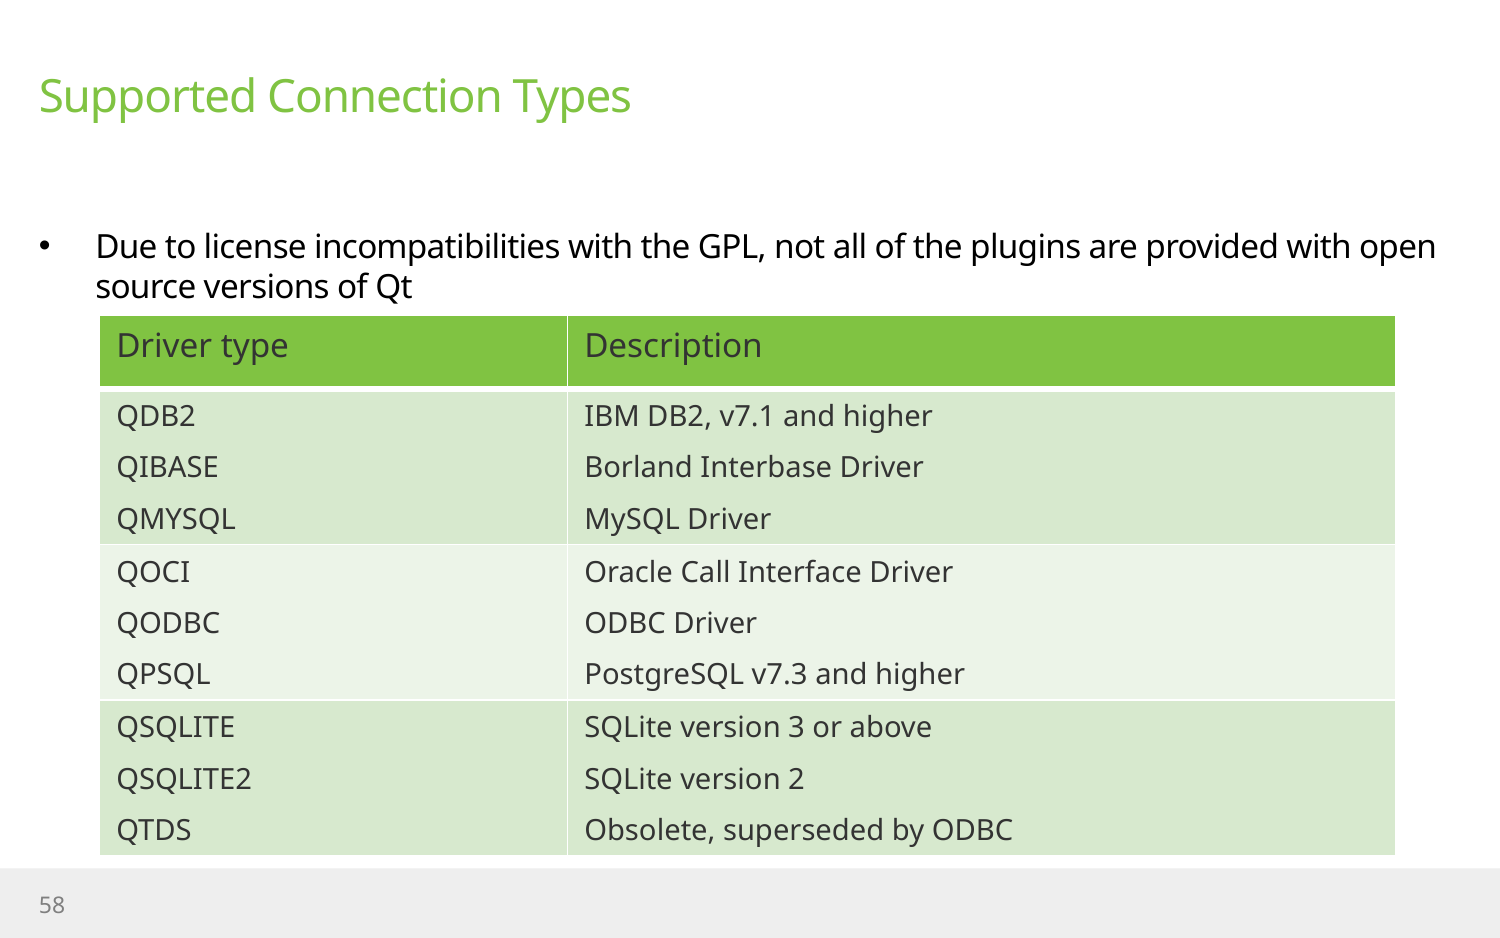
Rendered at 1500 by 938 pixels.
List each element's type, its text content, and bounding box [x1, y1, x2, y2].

table_cell QDB2 QIBASE QMYSQL [100, 392, 567, 544]
table_cell SQLite version 3 or above SQLite version 2 Obsolete, superseded by ODBC [568, 701, 1395, 855]
table_header Description [568, 316, 1395, 386]
table_header Driver type [100, 316, 567, 386]
table_cell Oracle Call Interface Driver ODBC Driver PostgreSQL v7.3 and higher [568, 545, 1395, 699]
table_cell QOCI QODBC QPSQL [100, 545, 567, 699]
table_cell IBM DB2, v7.1 and higher Borland Interbase Driver MySQL Driver [568, 392, 1395, 544]
slide_number 58 [39, 892, 410, 921]
table_cell QSQLITE QSQLITE2 QTDS [100, 701, 567, 855]
list Due to license incompatibilities with the GPL, not all of the plugins are provided with open source versions of Qt [39, 224, 1471, 326]
title Supported Connection Types [39, 66, 1052, 195]
